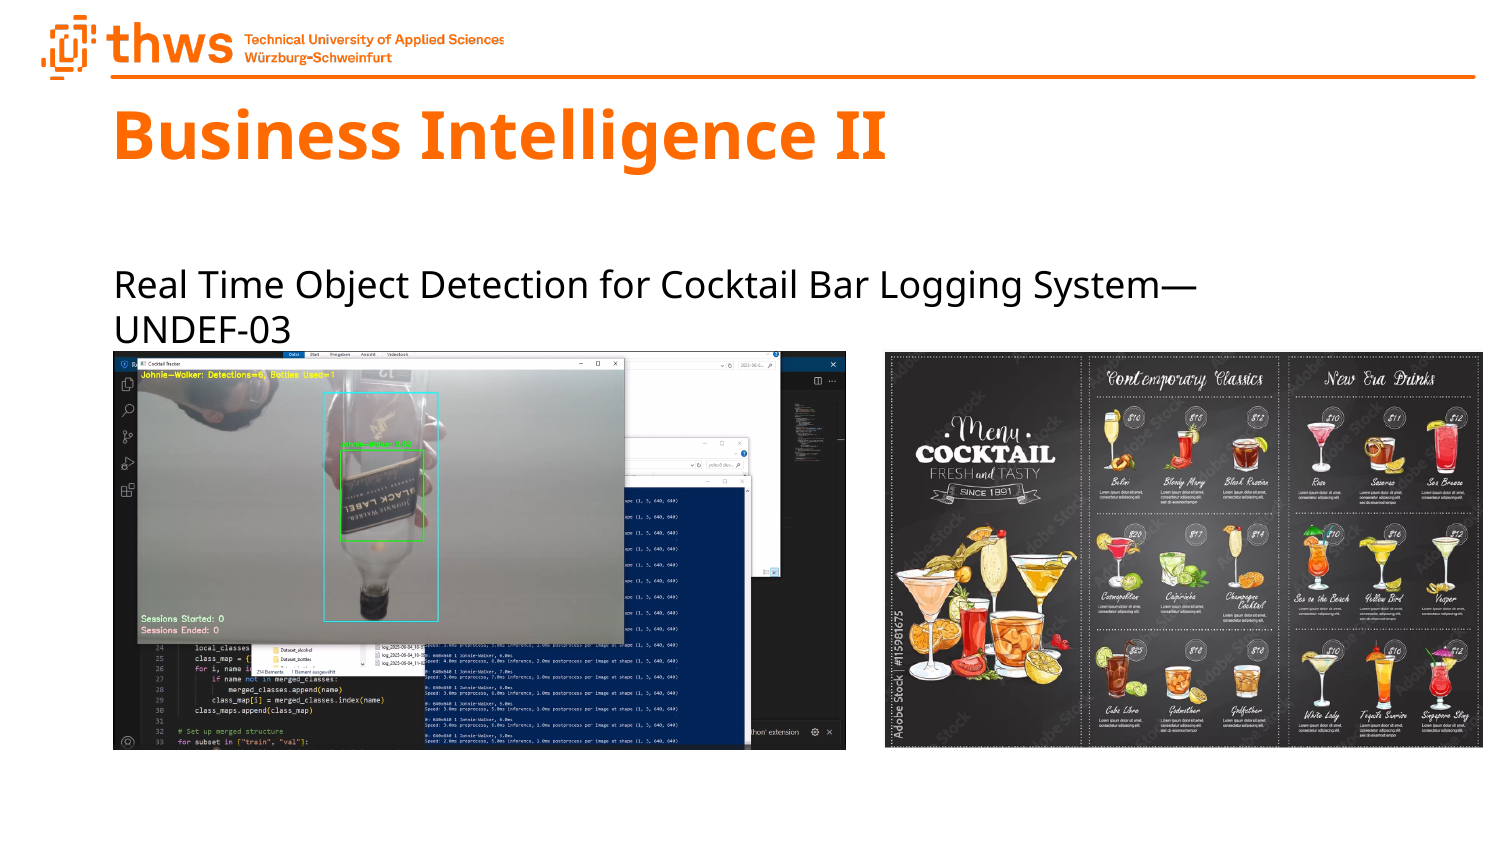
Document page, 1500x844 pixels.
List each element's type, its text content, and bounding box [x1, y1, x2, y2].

title Business Intelligence II [96, 91, 1176, 174]
list Real Time Object Detection for Cocktail Bar Logging System—UNDEF-03 [113, 260, 1211, 352]
picture [883, 349, 1483, 748]
picture [113, 351, 846, 750]
